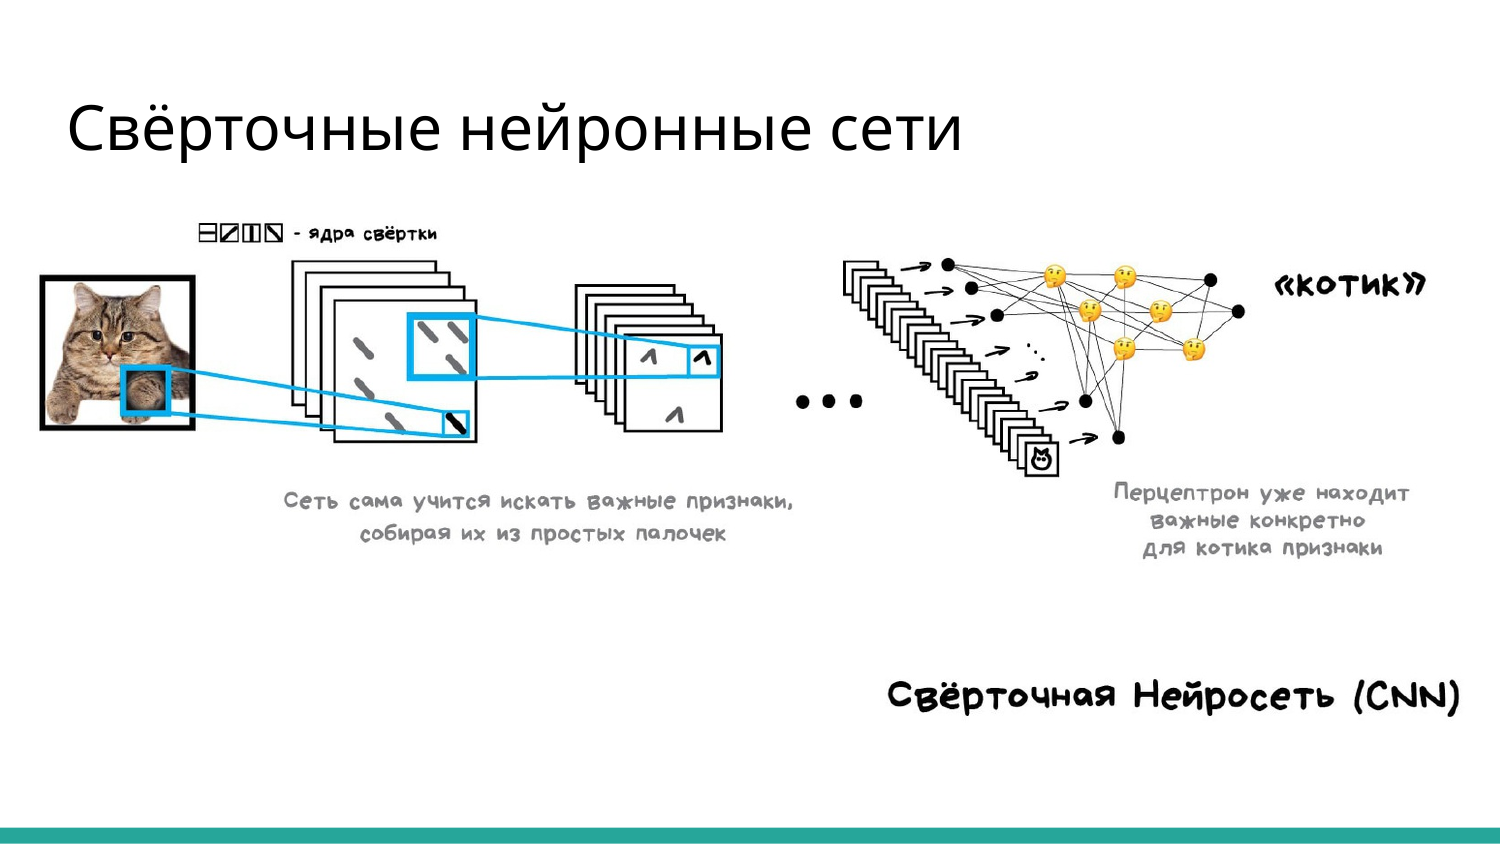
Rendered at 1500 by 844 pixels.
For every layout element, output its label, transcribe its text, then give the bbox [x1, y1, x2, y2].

title Свёрточные нейронные сети [51, 72, 1449, 162]
picture [24, 163, 1476, 776]
